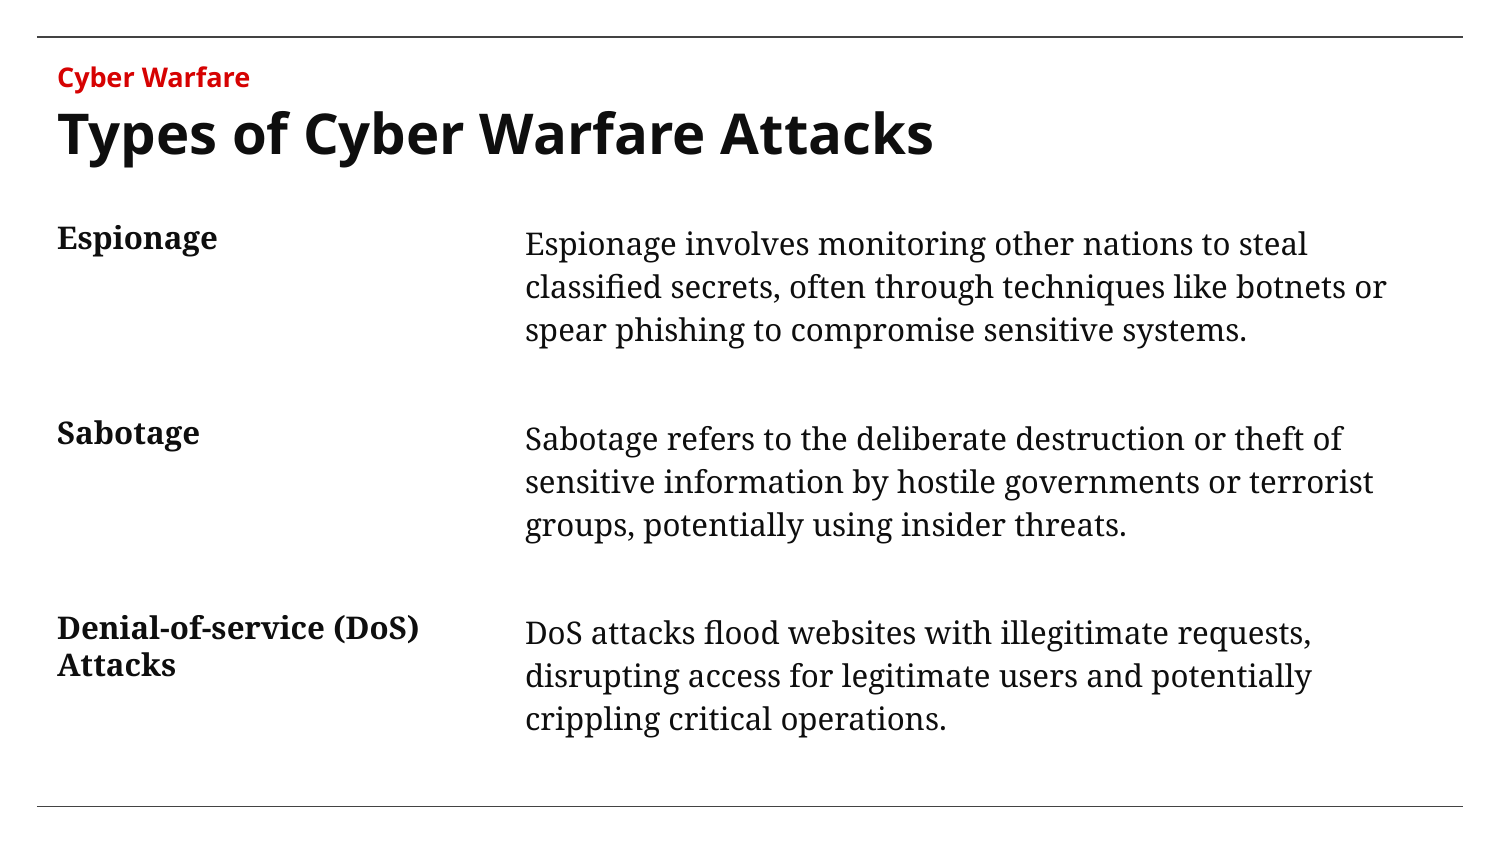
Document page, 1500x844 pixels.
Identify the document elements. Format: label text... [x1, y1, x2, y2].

text_box Cyber Warfare [57, 45, 751, 86]
list Espionage involves monitoring other nations to steal classified secrets, often through techniques like botnets or spear phishing to compromise sensitive systems. [524, 203, 1443, 398]
list Sabotage refers to the deliberate destruction or theft of sensitive information by hostile governments or terrorist groups, potentially using insider threats. [524, 398, 1443, 592]
list DoS attacks flood websites with illegitimate requests, disrupting access for legitimate users and potentially crippling critical operations. [524, 592, 1443, 788]
title Types of Cyber Warfare Attacks [57, 85, 1425, 180]
subtitle Sabotage [57, 398, 506, 592]
subtitle Denial-of-service (DoS) Attacks [57, 592, 506, 788]
subtitle Espionage [57, 203, 506, 398]
